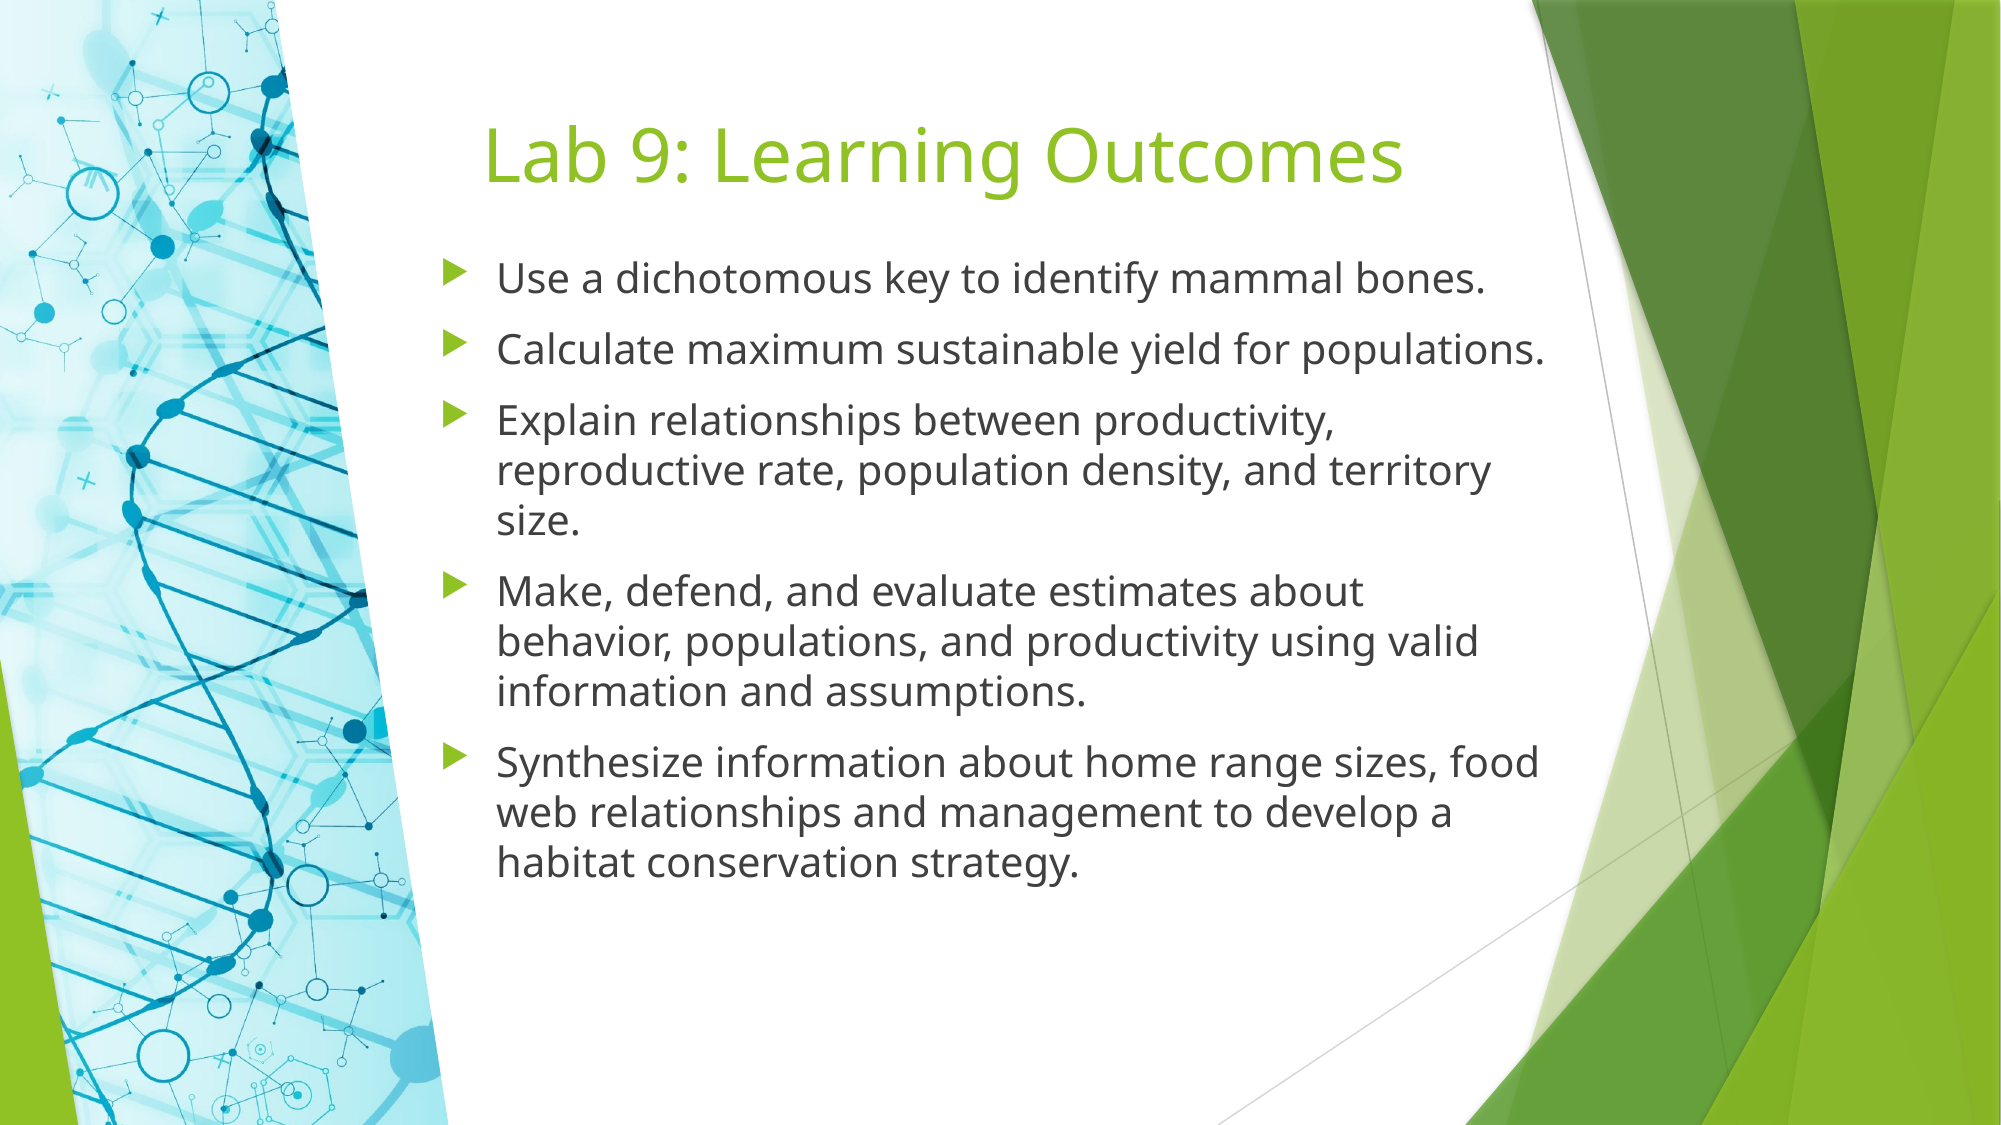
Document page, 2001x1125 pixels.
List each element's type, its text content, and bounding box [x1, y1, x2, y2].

list Use a dichotomous key to identify mammal bones. Calculate maximum sustainable yield for populations. Explain relationships between productivity, reproductive rate, population density, and territory size. Make, defend, and evaluate estimates about behavior, populations, and productivity using valid information and assumptions. Synthesize information about home range sizes, food web relationships and management to develop a habitat conservation strategy. [452, 244, 1563, 988]
picture [0, 0, 449, 1125]
title Lab 9: Learning Outcomes [467, 99, 1522, 244]
